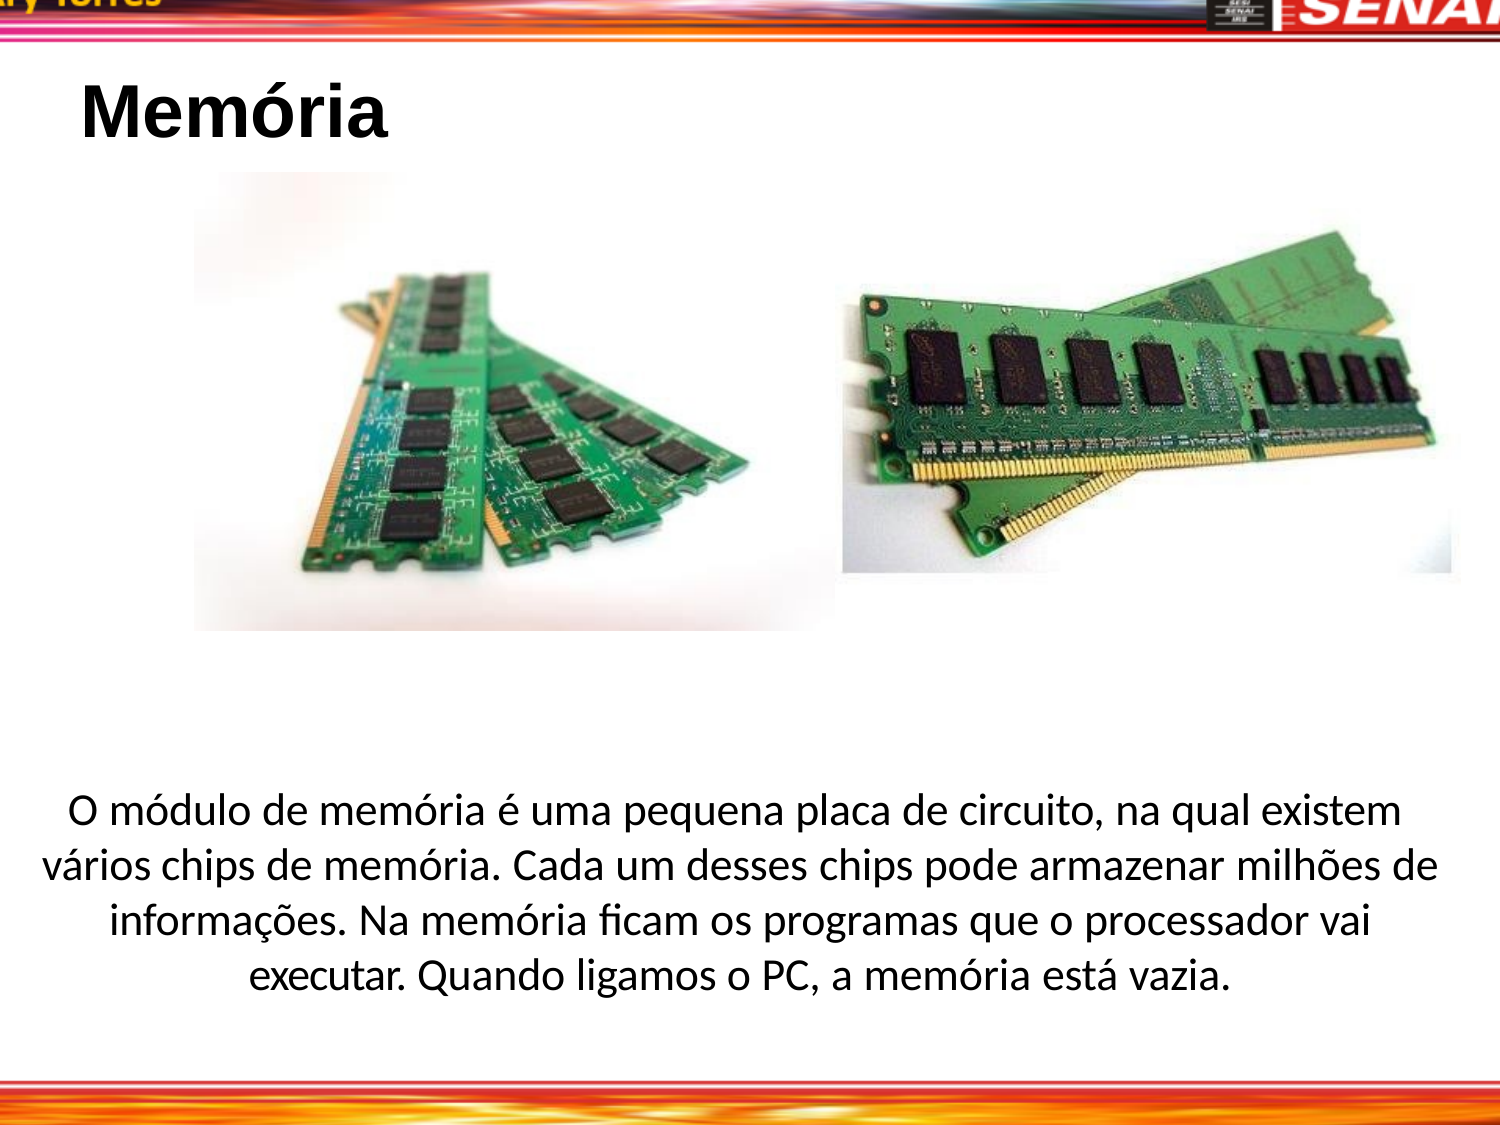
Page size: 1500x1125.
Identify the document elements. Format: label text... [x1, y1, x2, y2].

picture [0, 0, 1500, 1125]
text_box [194, 158, 1461, 631]
title Memória [77, 60, 391, 251]
text_box O módulo de memória é uma pequena placa de circuito, na qual existem vários chips de memória. Cada um desses chips pode armazenar milhões de informações. Na memória ficam os programas que o processador vai executar. Quando ligamos o PC, a memória está vazia. [34, 777, 1445, 1000]
